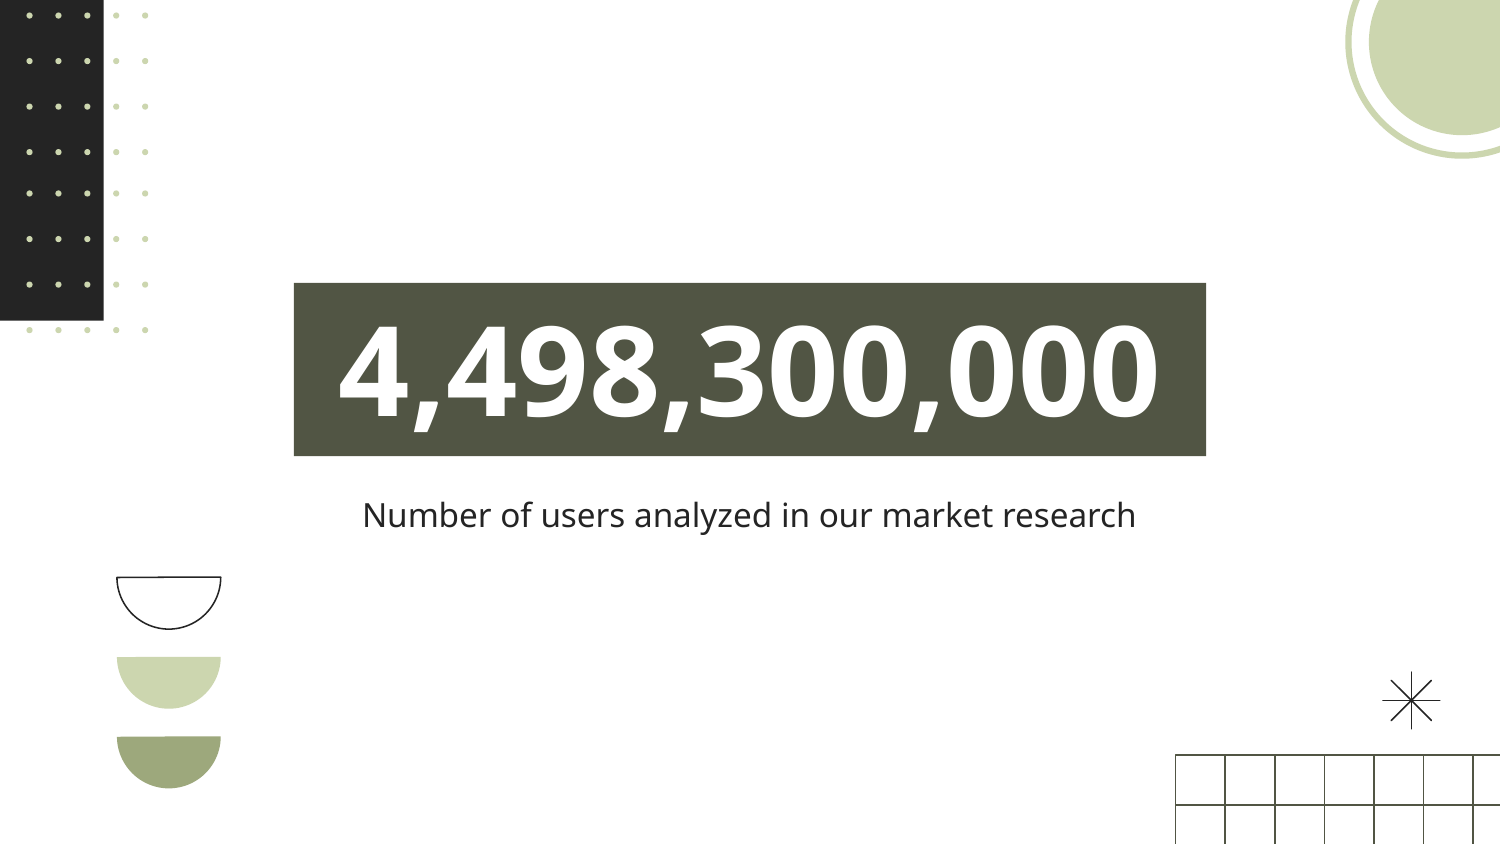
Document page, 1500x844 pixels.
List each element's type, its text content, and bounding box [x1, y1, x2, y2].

subtitle Number of users analyzed in our market research [293, 479, 1207, 561]
title 4,498,300,000 [293, 282, 1207, 457]
